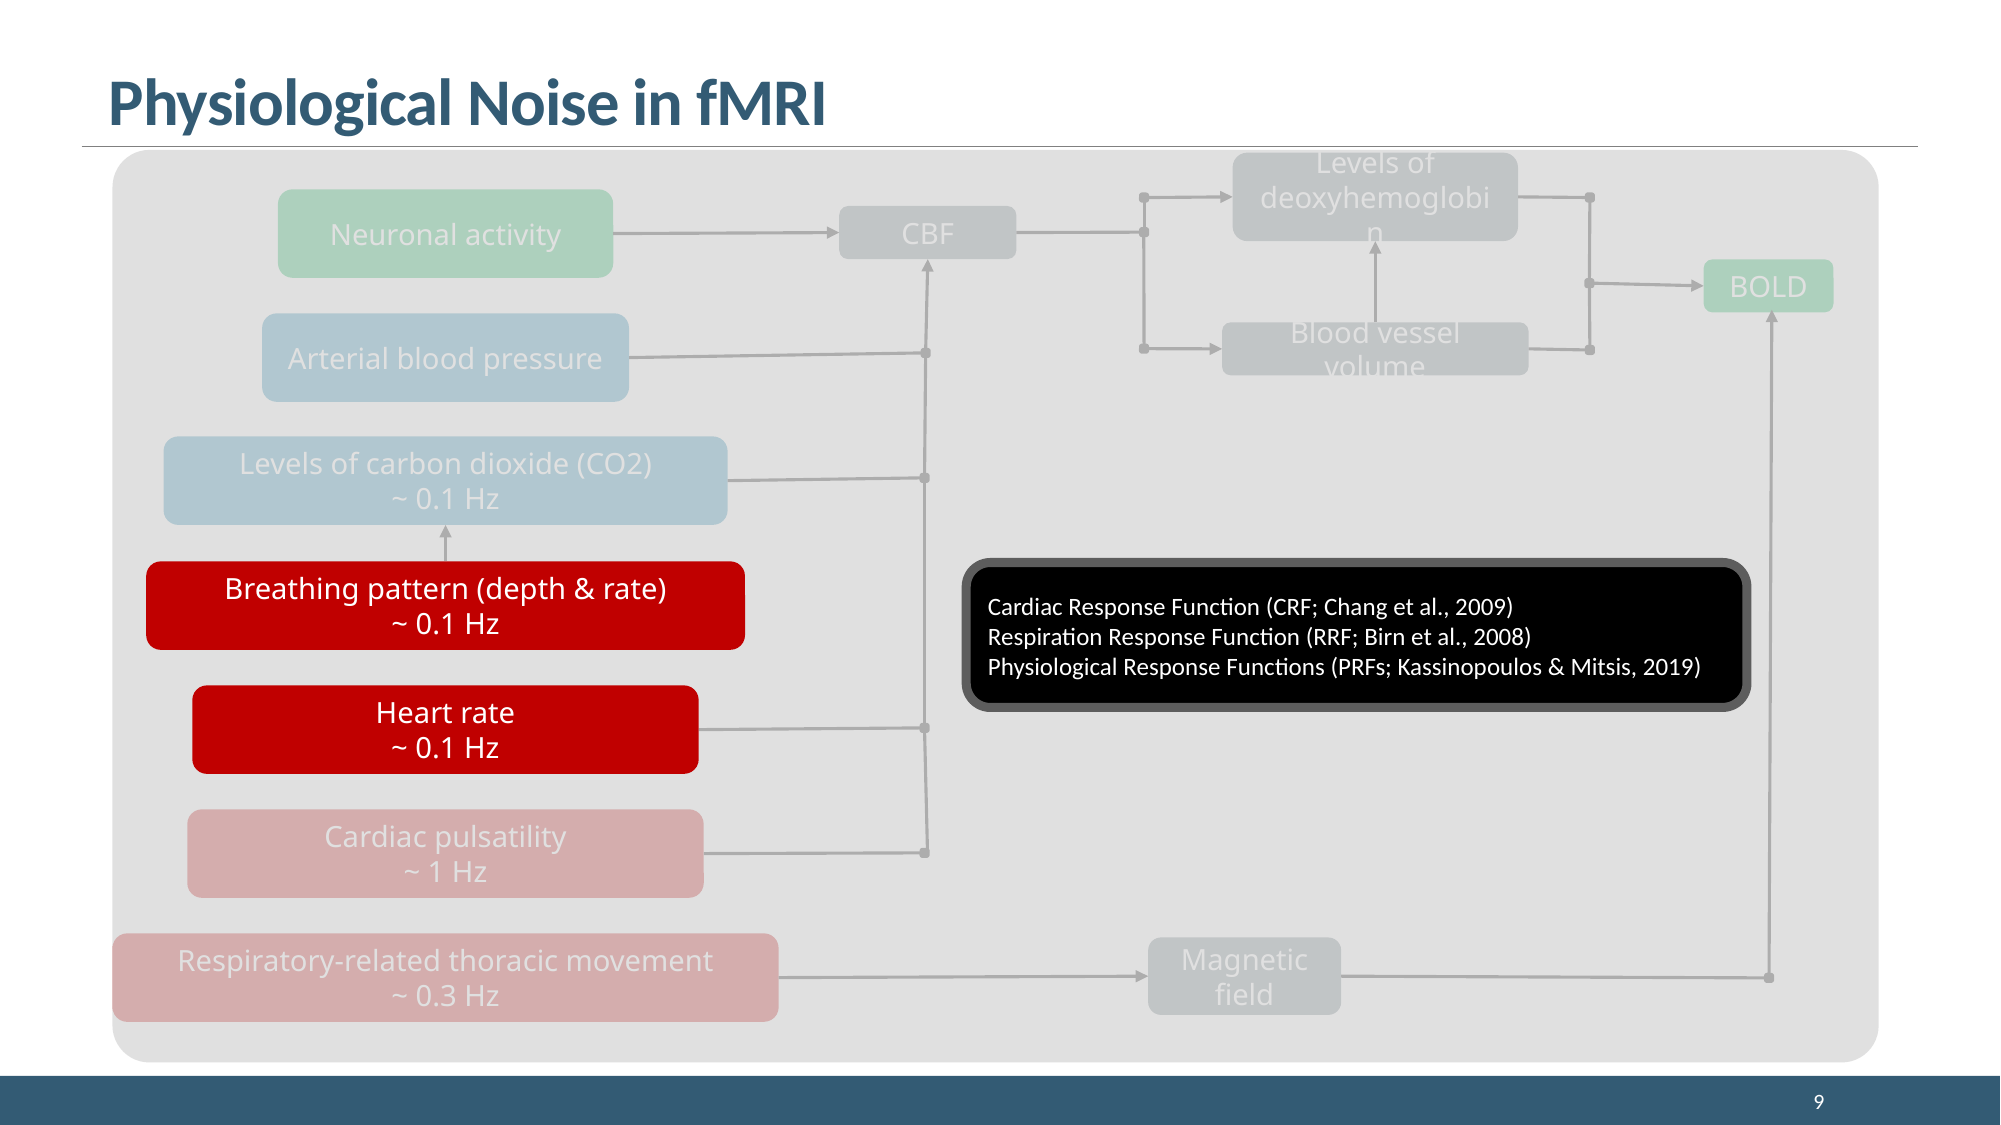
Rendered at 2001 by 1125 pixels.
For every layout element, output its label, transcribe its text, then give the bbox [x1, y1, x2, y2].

text_box Breathing pattern (depth & rate) ~ 0.1 Hz [146, 561, 746, 650]
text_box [628, 352, 919, 359]
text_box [1594, 282, 1705, 287]
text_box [924, 730, 928, 854]
title Physiological Noise in fMRI [93, 18, 1933, 147]
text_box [727, 477, 920, 482]
slide_number 9 [1624, 1070, 1840, 1125]
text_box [925, 258, 929, 351]
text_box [698, 727, 920, 731]
text_box Heart rate ~ 0.1 Hz [192, 685, 699, 774]
text_box [107, 145, 1884, 1067]
text_box Cardiac Response Function (CRF; Chang et al., 2009) Respiration Response Function (RRF; Birn et al., 2008) Physiological Response Functions (PRFs; Kassinopoulos & Mitsis, 2019) [961, 557, 1752, 712]
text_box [1768, 309, 1773, 976]
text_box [1340, 975, 1763, 979]
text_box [778, 975, 1149, 979]
